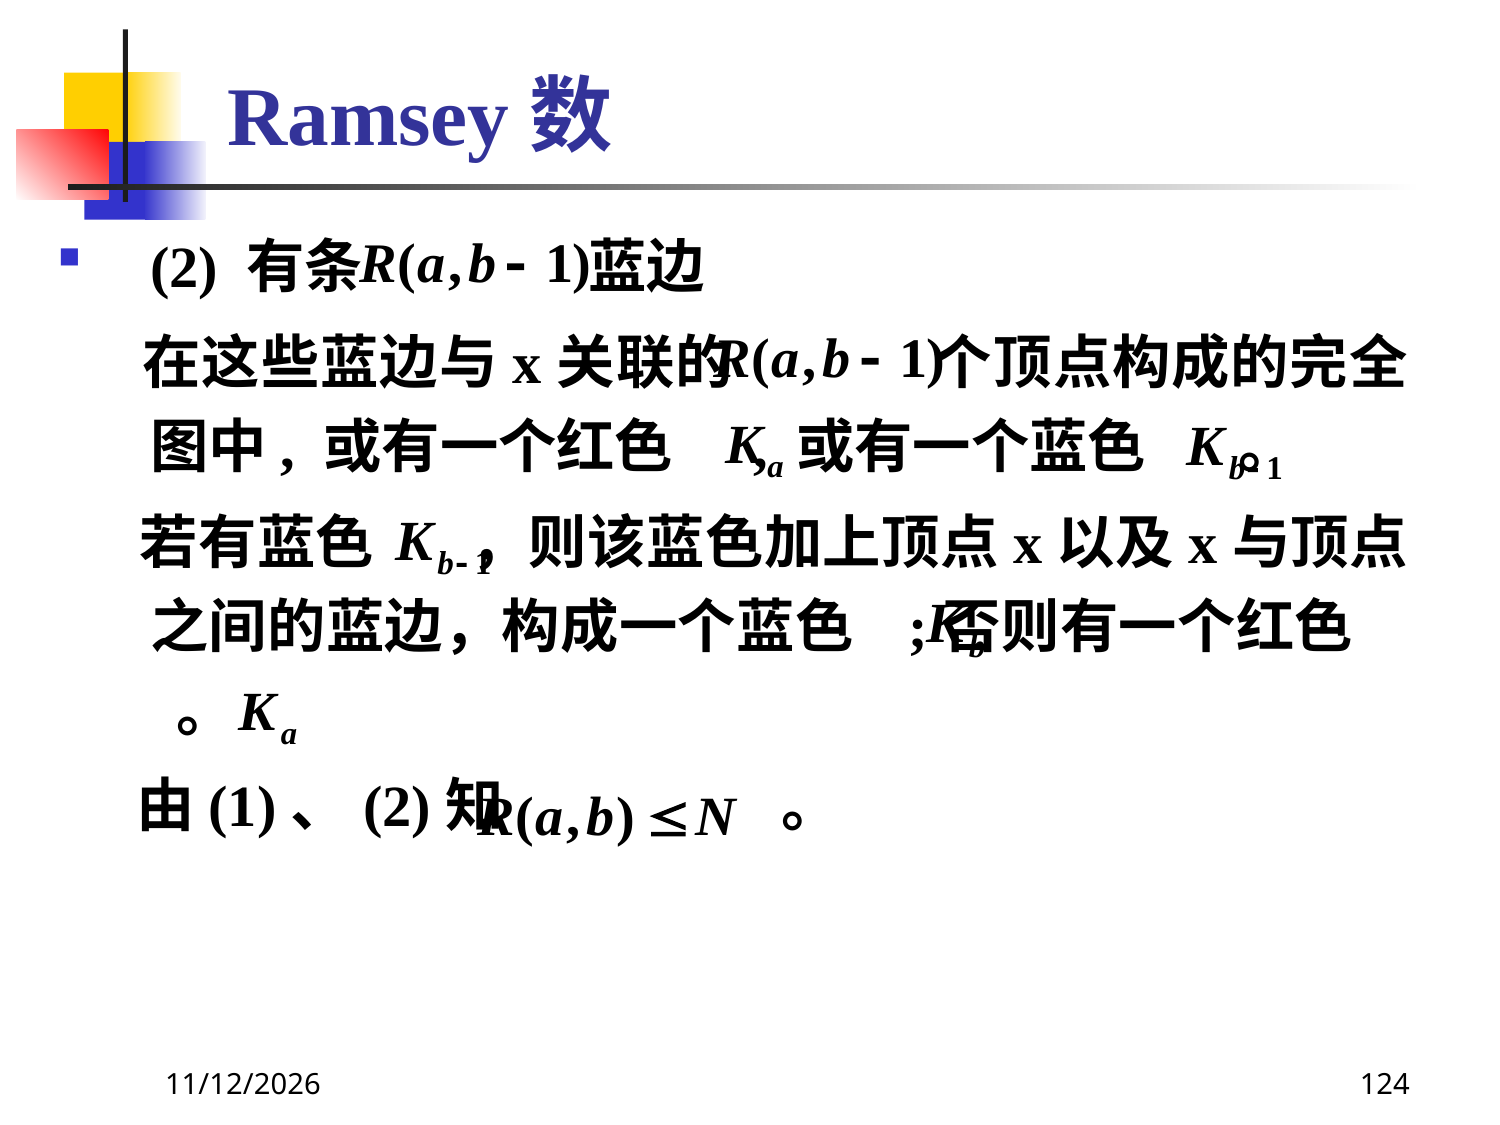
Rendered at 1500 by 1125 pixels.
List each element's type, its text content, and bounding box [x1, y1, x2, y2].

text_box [227, 675, 308, 759]
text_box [383, 503, 502, 589]
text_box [714, 408, 795, 492]
slide_number 124 [1112, 1037, 1426, 1113]
list (2) 有条 蓝边 在这些蓝边与x关联的 个顶点构成的完全图中, 或有一个红色 , 或有一个蓝色 。 若有蓝色 ，则该蓝色加上顶点x以及x与顶点之间的蓝边，构成一个蓝色 ;否则有一个红色 。 由(1)、(2)知 。 [41, 208, 1423, 975]
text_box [1175, 408, 1294, 495]
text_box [702, 326, 956, 401]
title Ramsey数 [212, 24, 1261, 170]
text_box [466, 784, 753, 859]
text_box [348, 231, 602, 307]
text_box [915, 585, 996, 672]
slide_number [149, 1037, 463, 1113]
